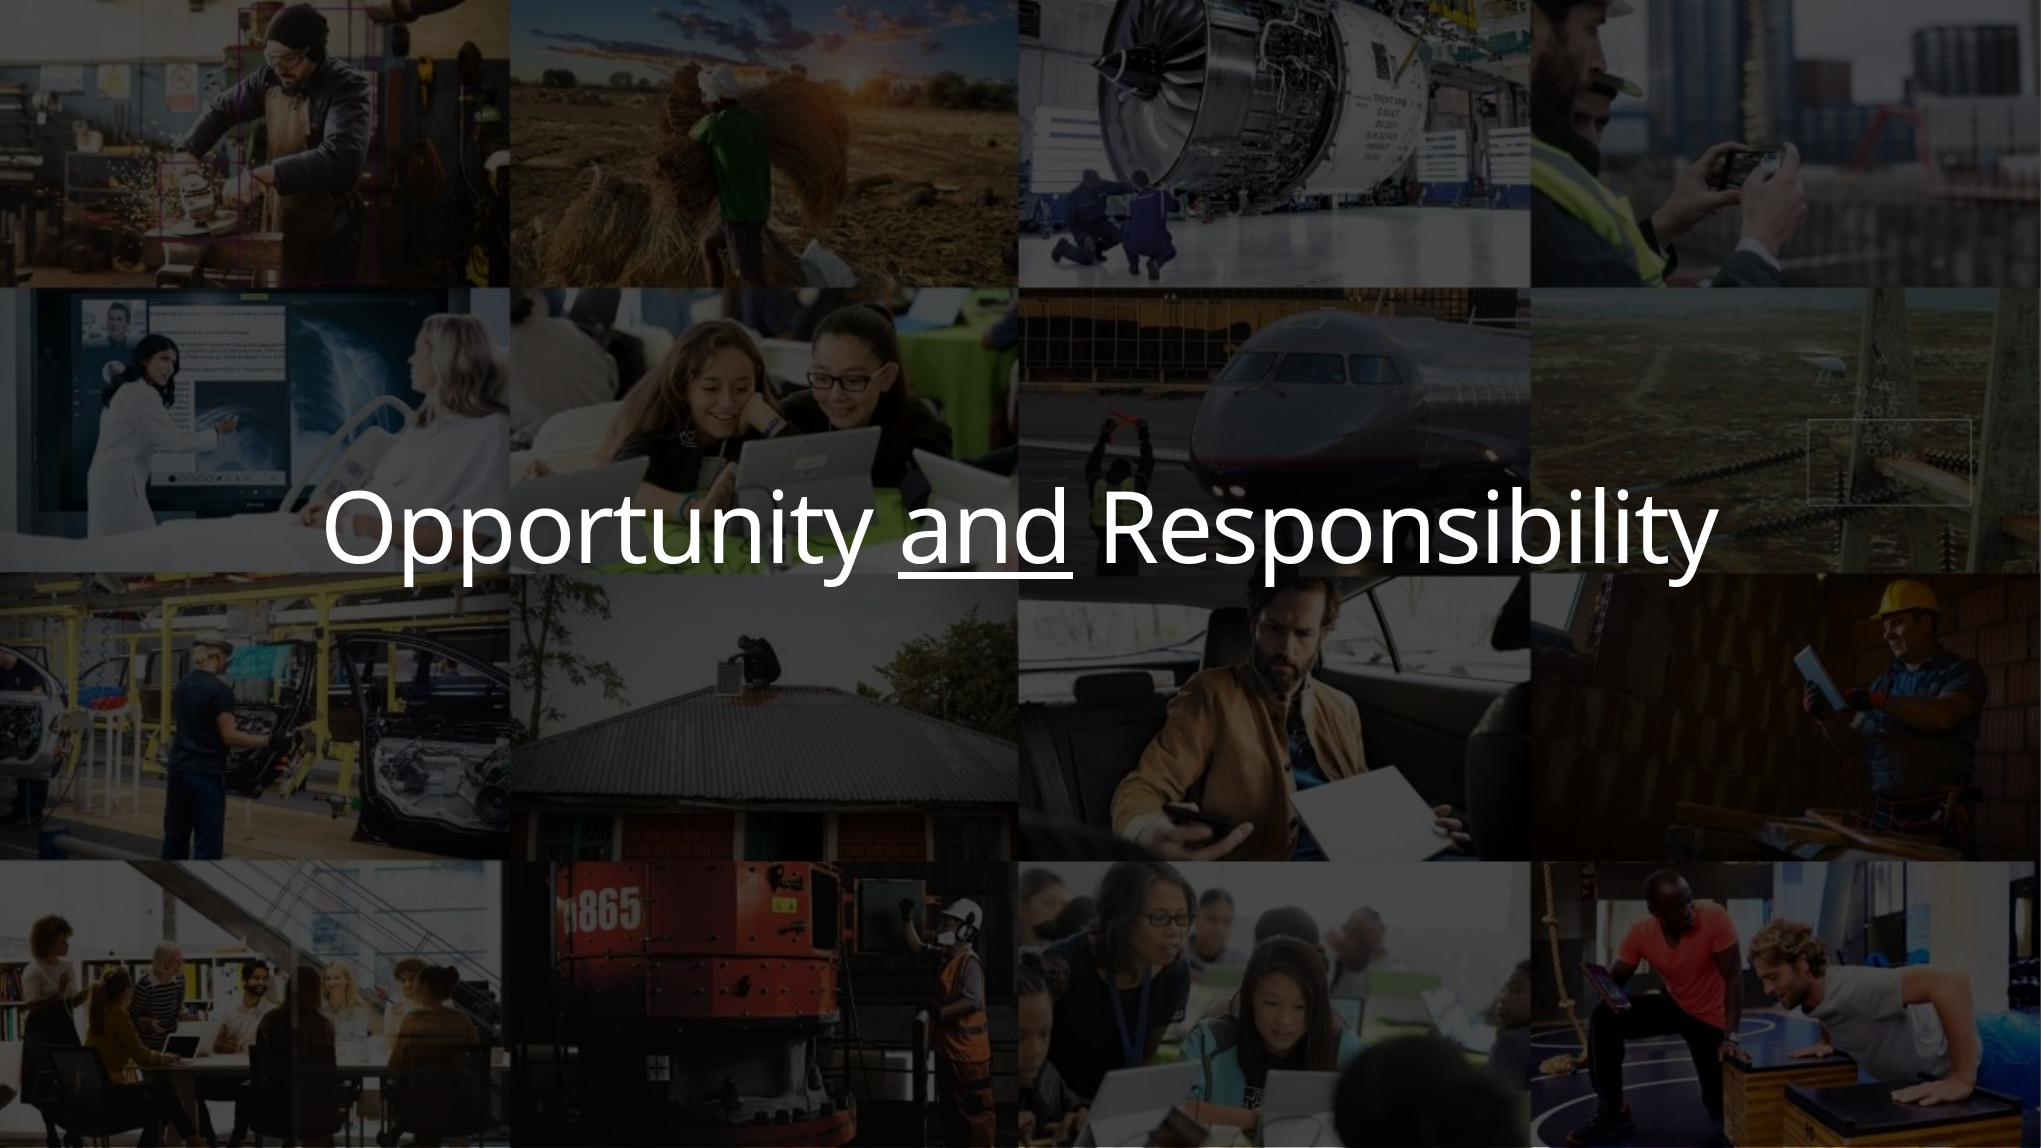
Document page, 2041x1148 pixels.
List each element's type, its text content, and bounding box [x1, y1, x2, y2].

text_box Opportunity and Responsibility [44, 470, 1996, 621]
text_box [0, 0, 2041, 1148]
